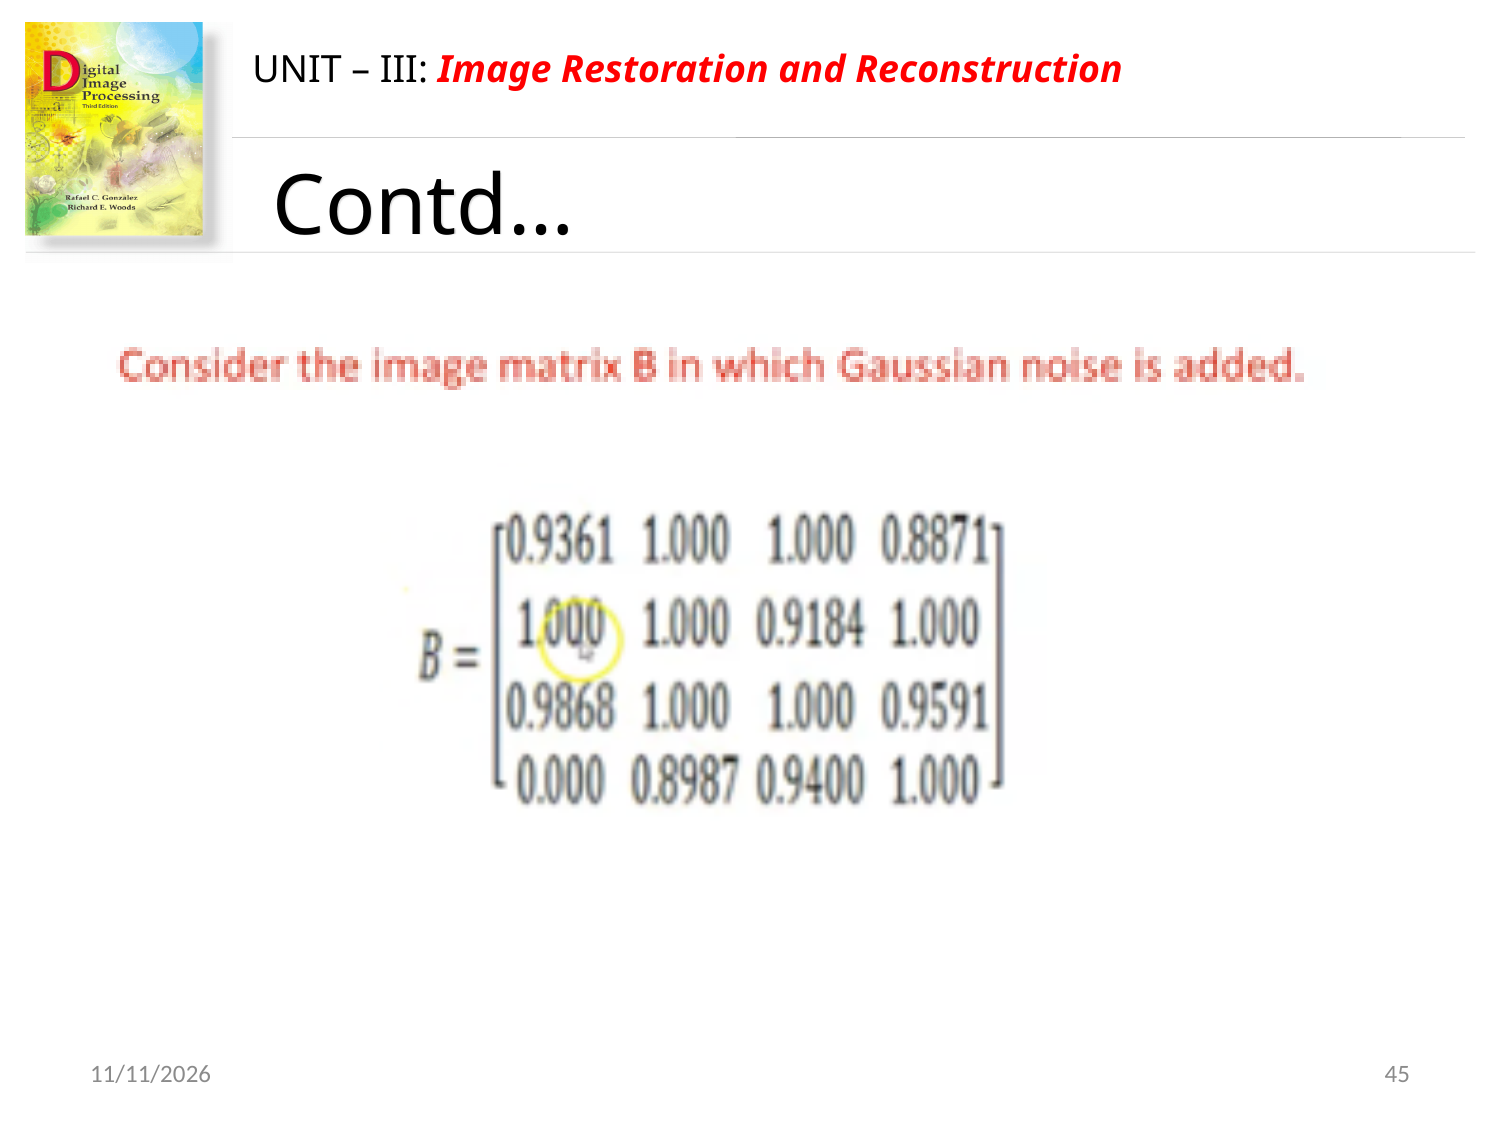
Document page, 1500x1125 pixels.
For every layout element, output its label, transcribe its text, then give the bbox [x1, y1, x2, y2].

text_box 9/25/2023 [75, 1042, 425, 1103]
picture [99, 316, 1326, 417]
picture [378, 463, 1047, 847]
slide_number 45 [1074, 1042, 1425, 1103]
text_box UNIT – III: Image Restoration and Reconstruction [237, 37, 1388, 98]
text_box Contd… [258, 143, 1242, 259]
picture [24, 22, 233, 263]
